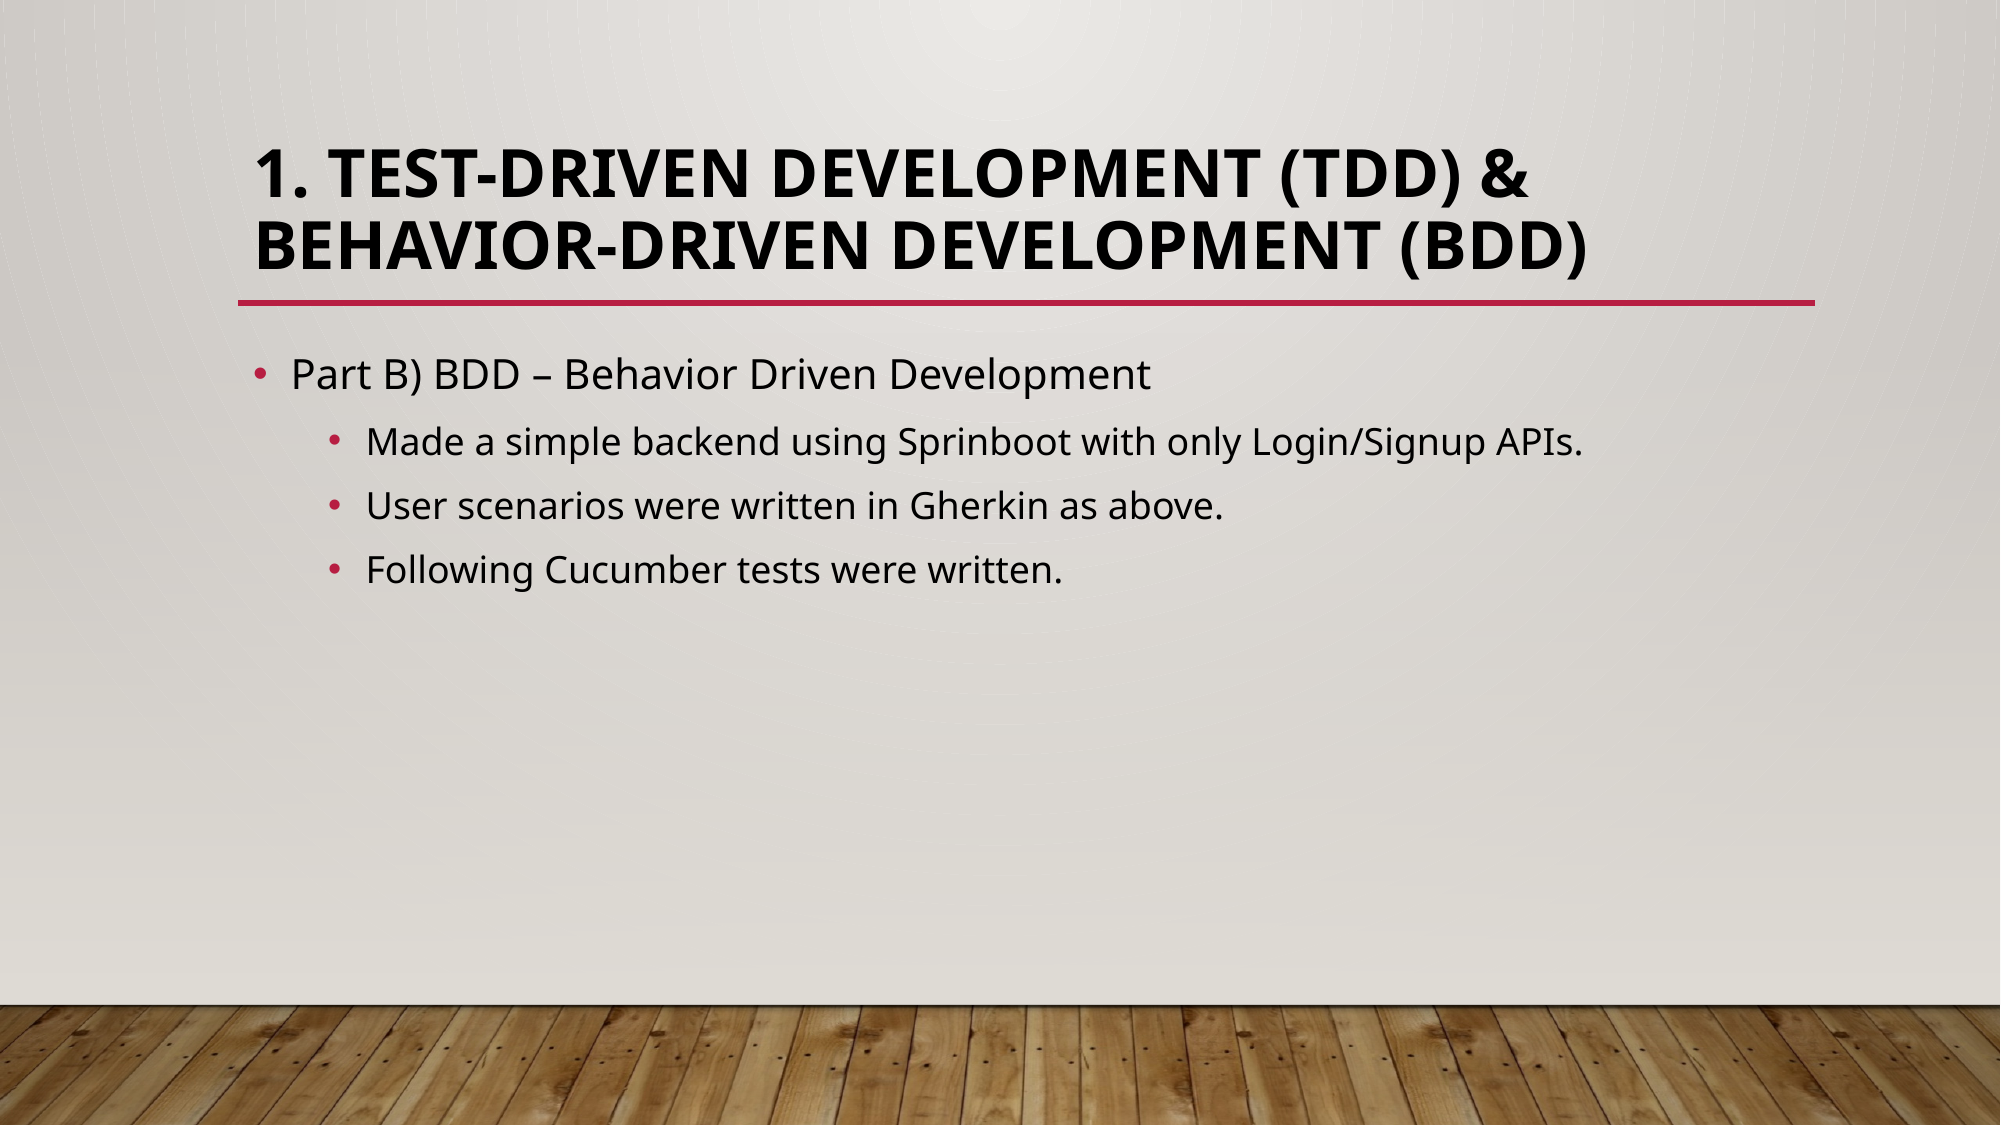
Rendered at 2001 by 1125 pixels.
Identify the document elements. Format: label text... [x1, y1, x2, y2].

title 1. Test-Driven Development (TDD) & Behavior-Driven Development (BDD) [238, 131, 1814, 305]
list Part B) BDD – Behavior Driven Development Made a simple backend using Sprinboot with only Login/Signup APIs. User scenarios were written in Gherkin as above. Following Cucumber tests were written. [238, 330, 1814, 897]
picture [0, 1005, 2000, 1125]
